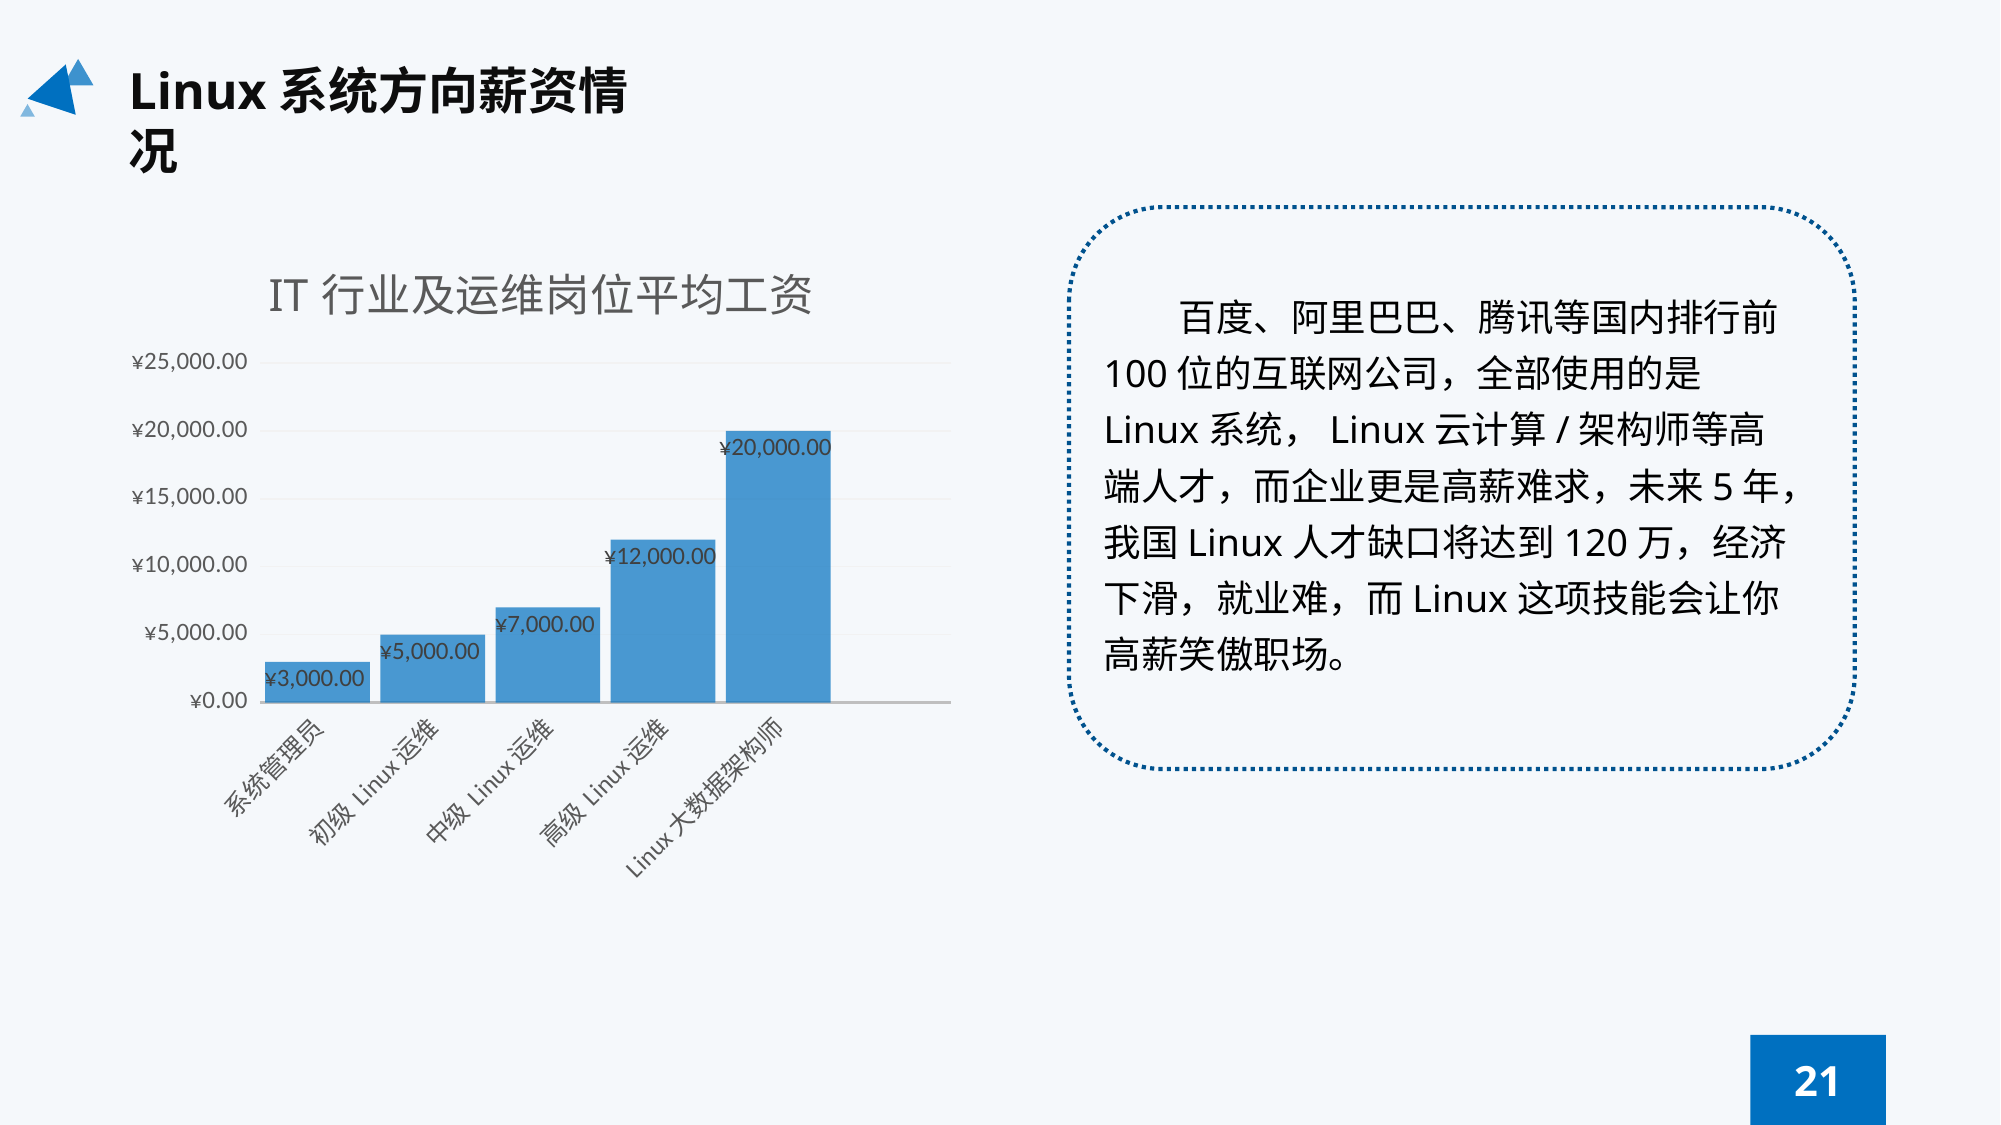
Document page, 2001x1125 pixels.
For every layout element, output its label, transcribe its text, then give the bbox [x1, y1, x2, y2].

text_box [1067, 206, 1856, 771]
chart [113, 226, 969, 899]
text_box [1750, 1034, 1886, 1125]
text_box Linux系统方向薪资情况 [114, 52, 692, 187]
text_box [20, 58, 94, 117]
